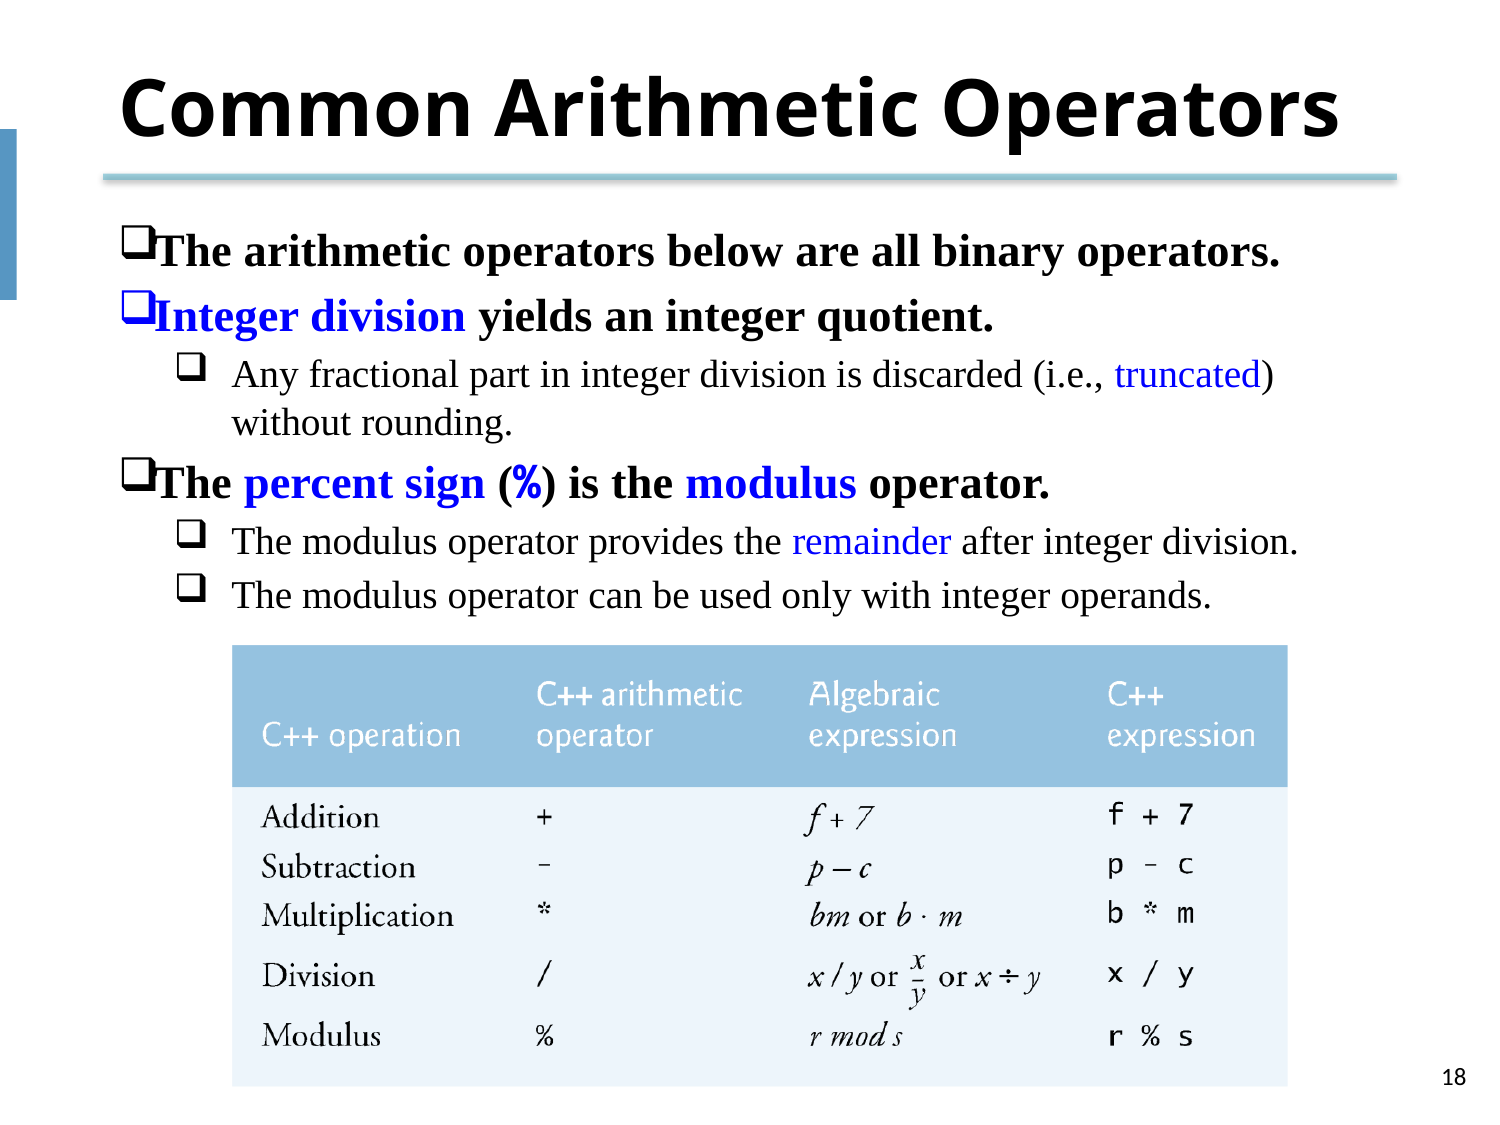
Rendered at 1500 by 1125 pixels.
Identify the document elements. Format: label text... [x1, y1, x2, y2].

text_box The arithmetic operators below are all binary operators. Integer division yields an integer quotient. Any fractional part in integer division is discarded (i.e., truncated) without rounding. The percent sign (%) is the modulus operator. The modulus operator provides the remainder after integer division. The modulus operator can be used only with integer operands. [103, 212, 1397, 630]
title Common Arithmetic Operators [103, 25, 1397, 185]
slide_number 18 [1323, 1045, 1482, 1106]
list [195, 632, 1321, 1100]
